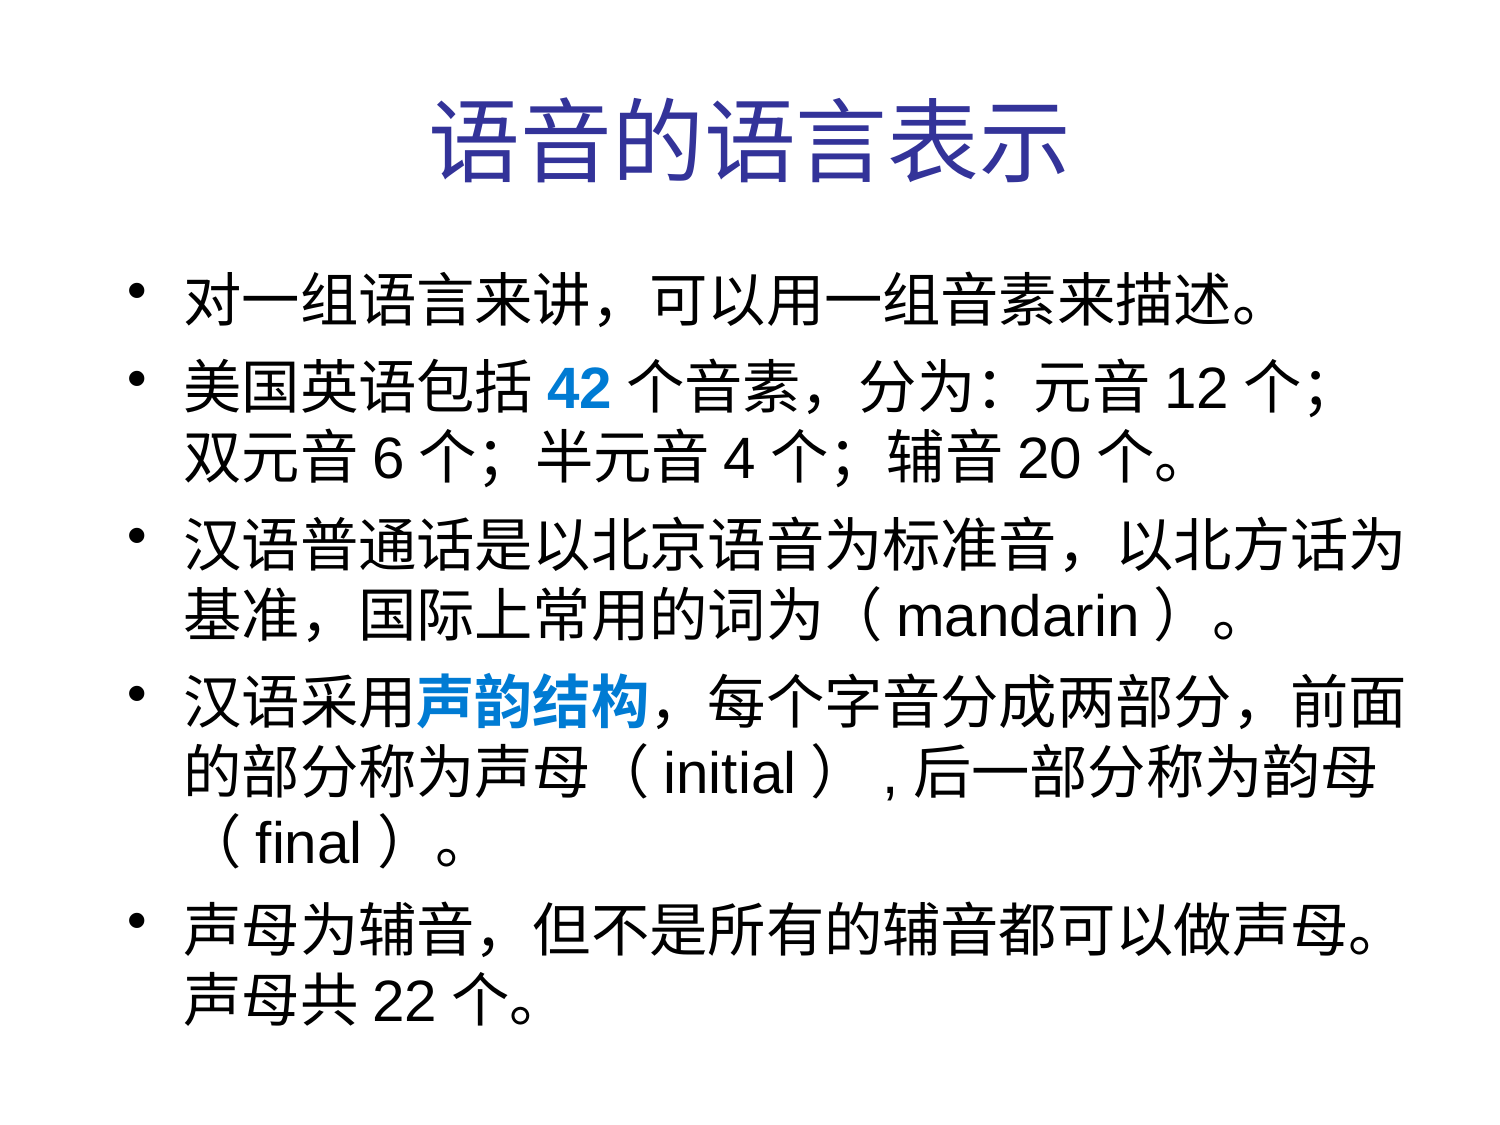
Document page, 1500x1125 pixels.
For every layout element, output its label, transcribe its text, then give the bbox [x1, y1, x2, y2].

title 语音的语言表示 [75, 45, 1425, 233]
list 对一组语言来讲，可以用一组音素来描述。 美国英语包括42个音素，分为：元音12个；双元音6个；半元音4个；辅音20个。 汉语普通话是以北京语音为标准音，以北方话为基准，国际上常用的词为（mandarin）。 汉语采用声韵结构，每个字音分成两部分，前面的部分称为声母（initial）,后一部分称为韵母（final）。 声母为辅音，但不是所有的辅音都可以做声母。声母共22个。 [112, 255, 1422, 1059]
